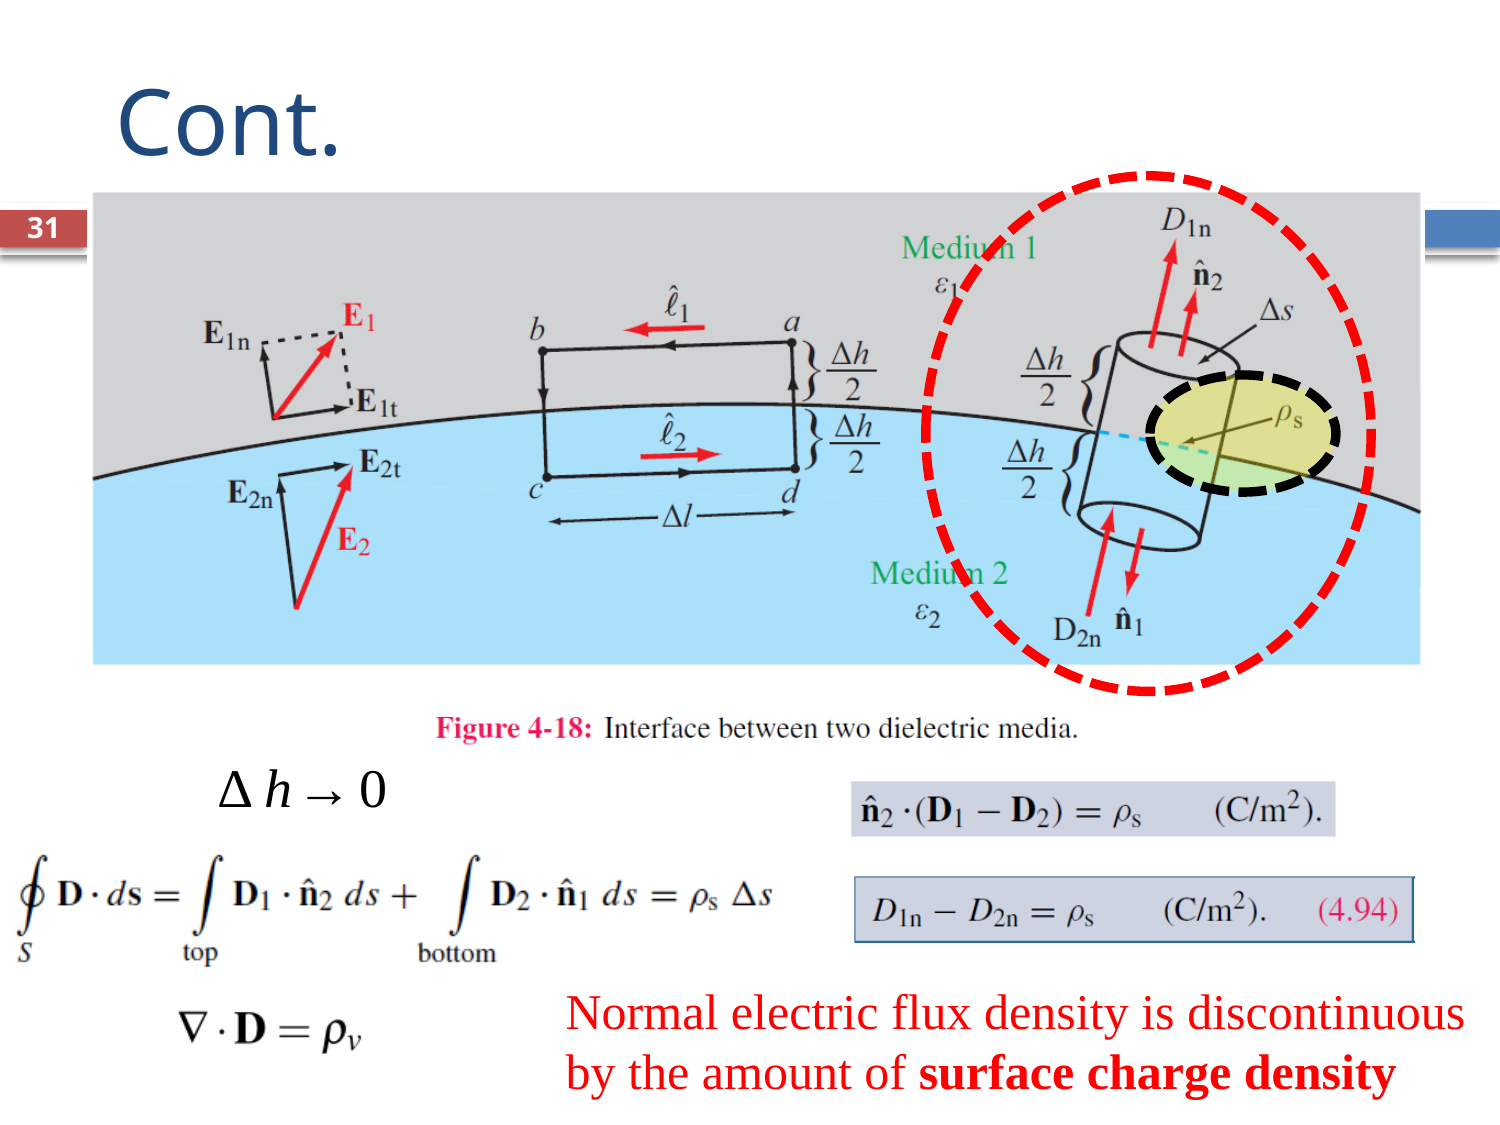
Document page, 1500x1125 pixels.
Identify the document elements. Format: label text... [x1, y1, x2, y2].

title Cont. [100, 37, 1438, 200]
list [87, 187, 1426, 751]
picture [8, 844, 773, 971]
slide_number 31 [0, 208, 81, 249]
picture [170, 1004, 373, 1058]
text_box [1084, 174, 1216, 186]
text_box Normal electric flux density is discontinuous by the amount of surface charge density [550, 972, 1489, 1108]
picture [843, 866, 1419, 950]
picture [849, 778, 1338, 839]
